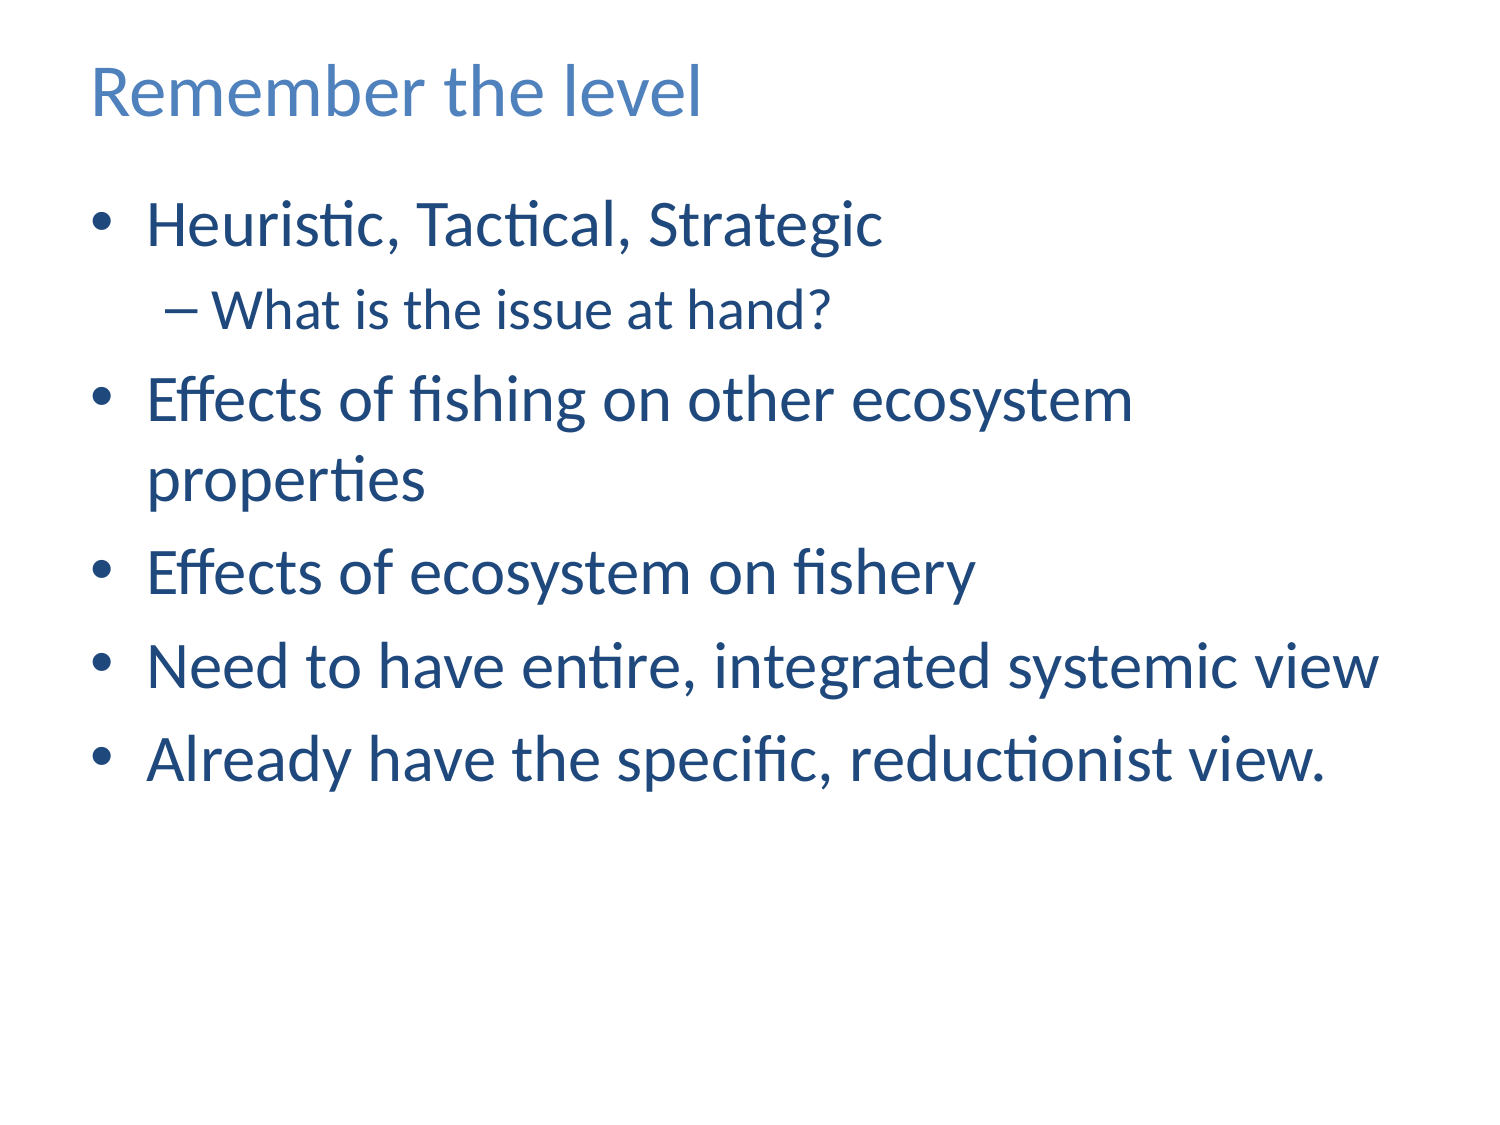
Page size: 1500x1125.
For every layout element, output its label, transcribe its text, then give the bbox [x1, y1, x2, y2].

list Heuristic, Tactical, Strategic What is the issue at hand? Effects of fishing on other ecosystem properties Effects of ecosystem on fishery Need to have entire, integrated systemic view Already have the specific, reductionist view. [75, 172, 1425, 1090]
title Remember the level [75, 30, 1425, 144]
